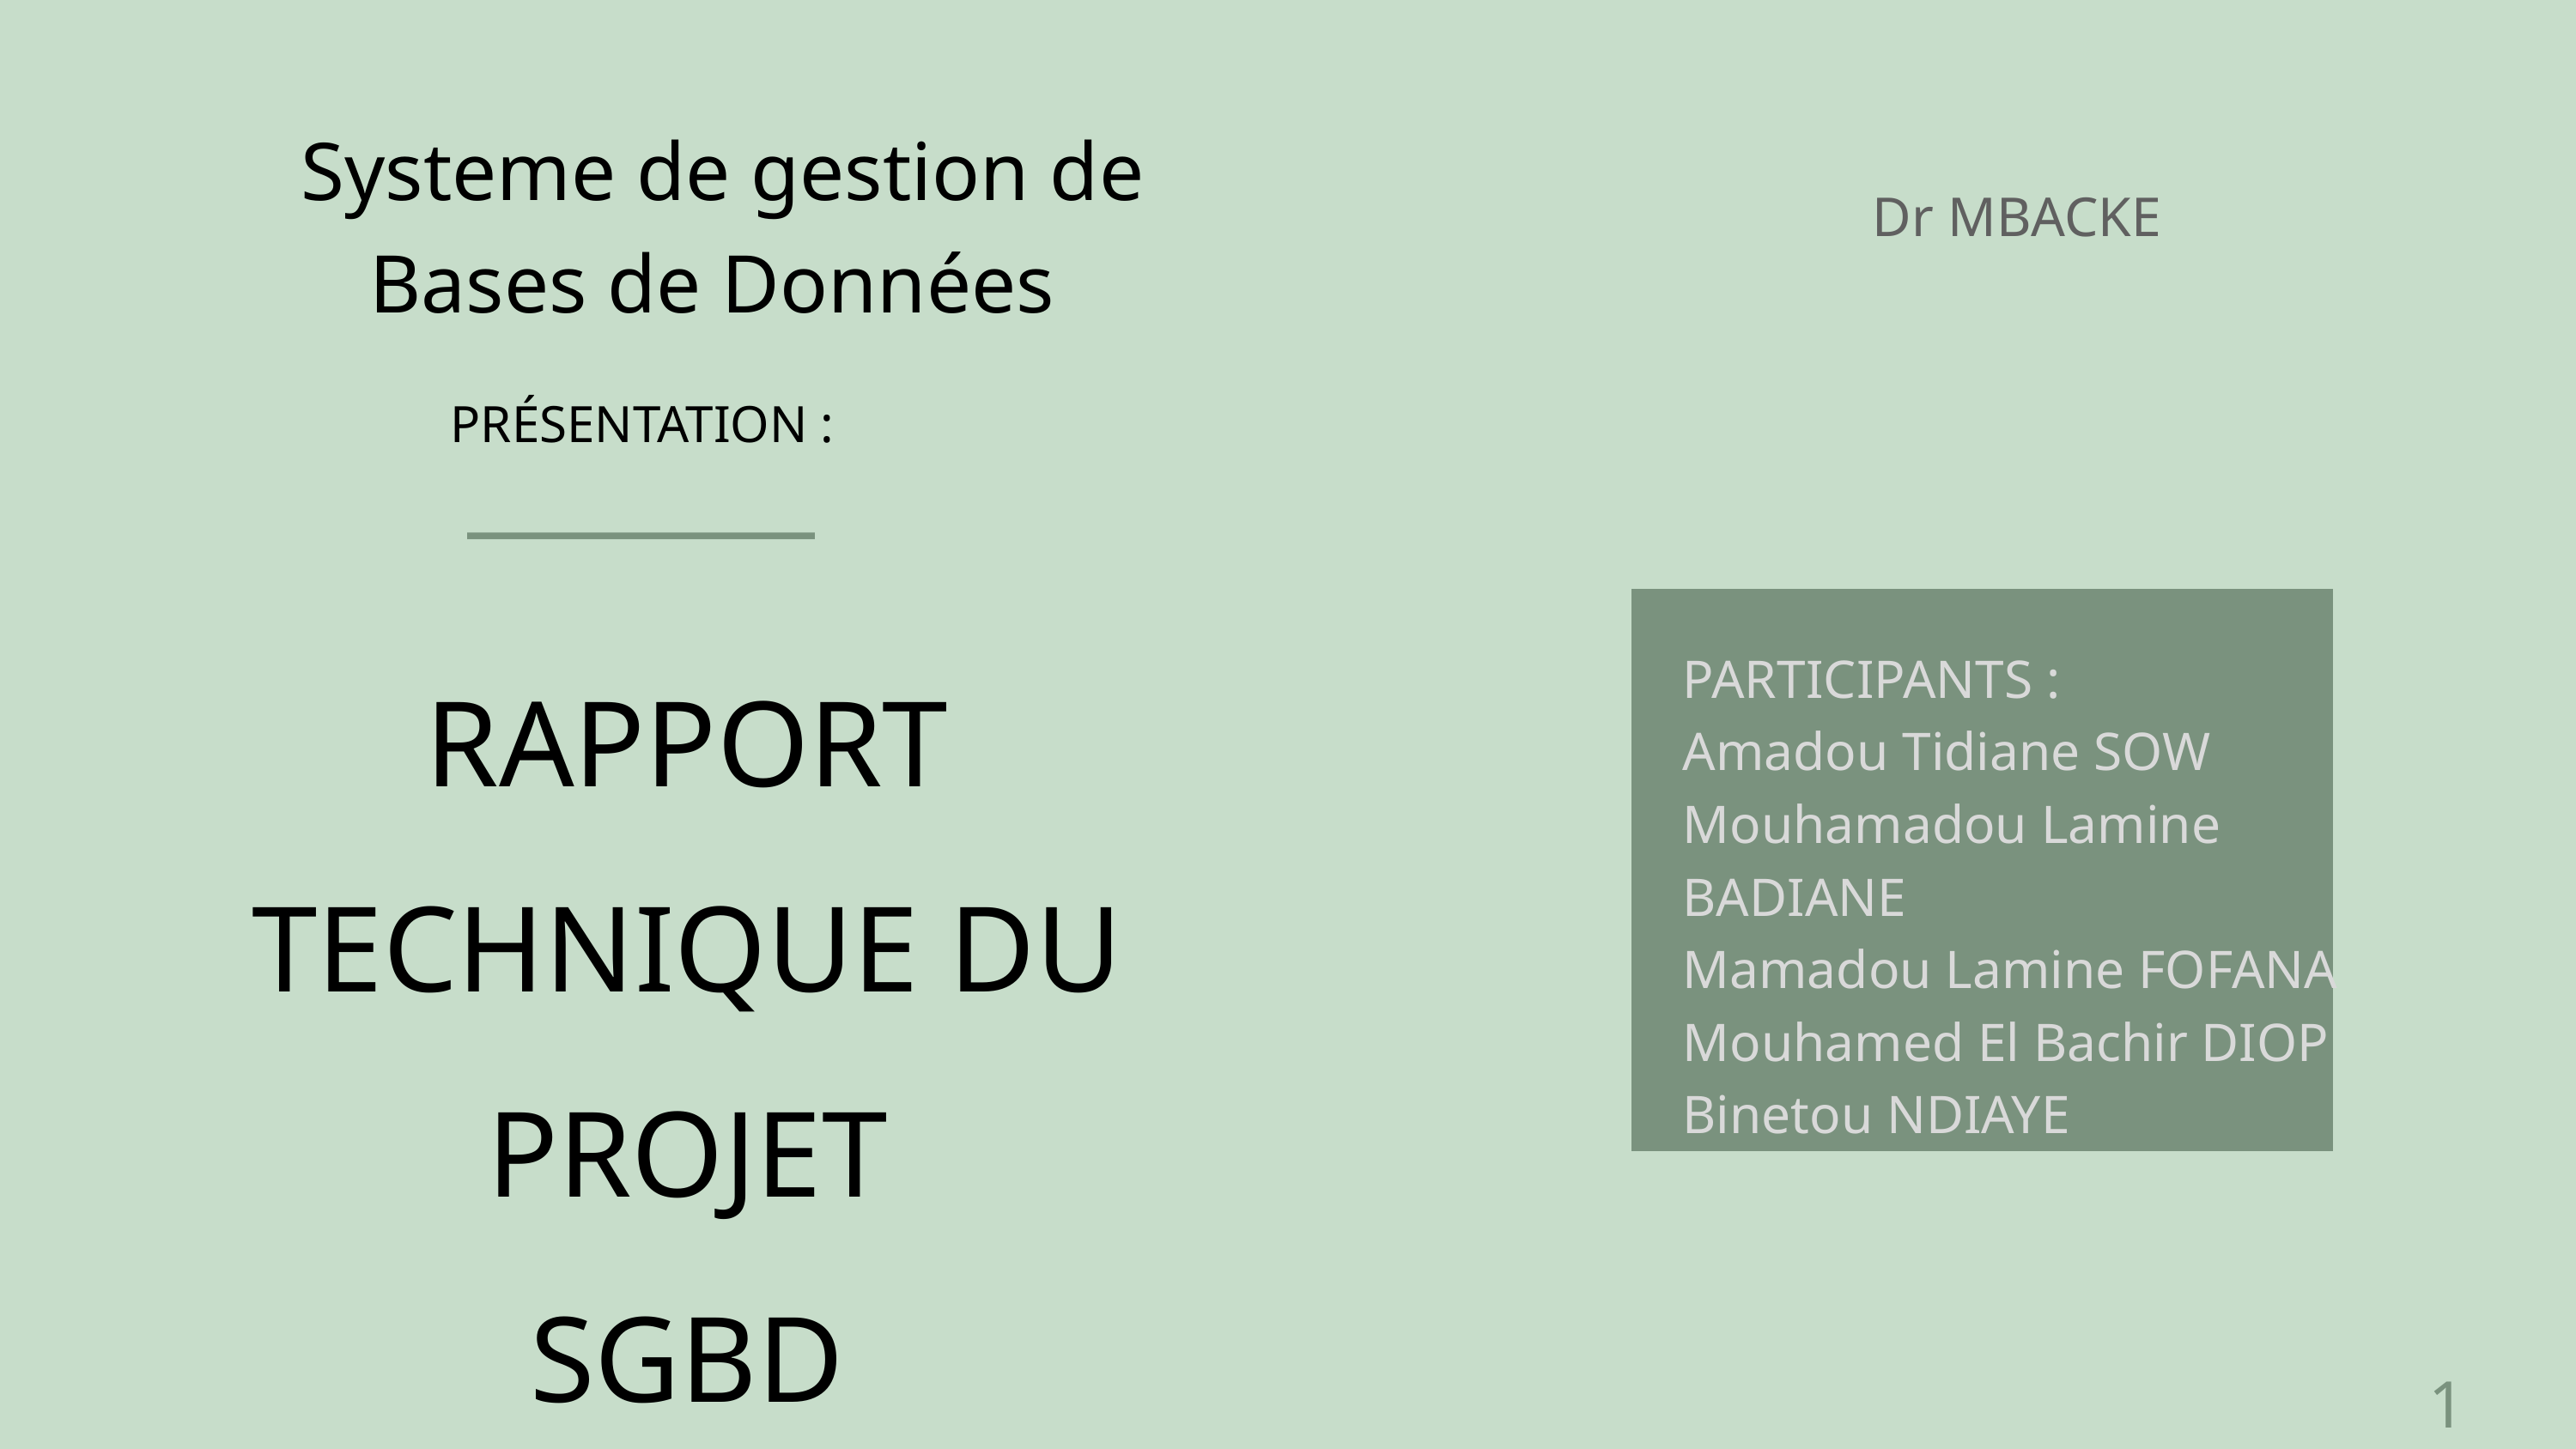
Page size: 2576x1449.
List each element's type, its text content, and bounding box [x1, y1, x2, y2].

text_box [1576, 568, 2334, 1152]
text_box Systeme de gestion de Bases de Données [224, 103, 1200, 329]
text_box PARTICIPANTS : Amadou Tidiane SOW Mouhamadou Lamine BADIANE Mamadou Lamine FOFANA Mouhamed El Bachir DIOP Binetou NDIAYE [1682, 635, 2439, 1405]
text_box 1 [2415, 1356, 2487, 1447]
text_box Dr MBACKE [1846, 172, 2188, 248]
text_box RAPPORT TECHNIQUE DU PROJET SGBD [223, 604, 1151, 1427]
text_box PRÉSENTATION : [336, 381, 949, 452]
